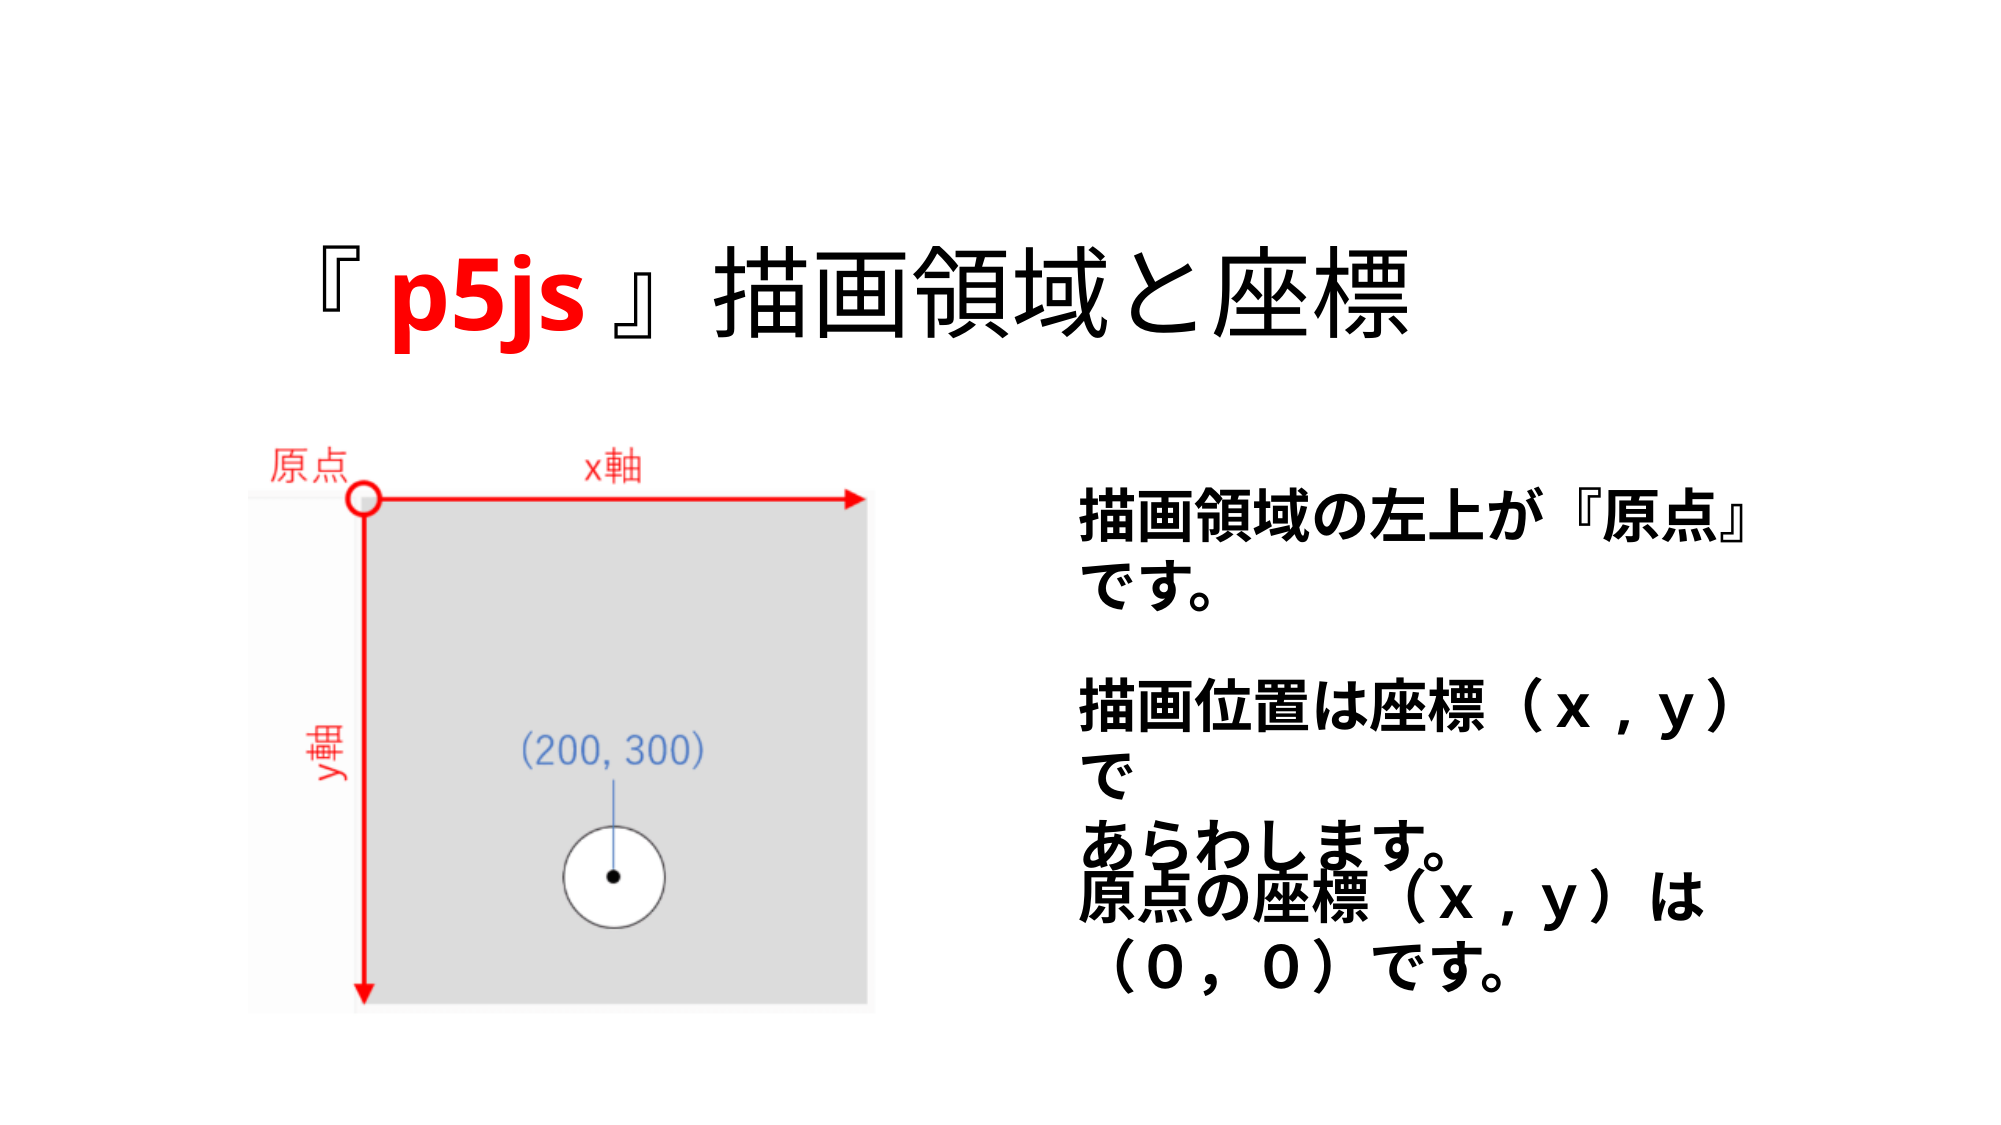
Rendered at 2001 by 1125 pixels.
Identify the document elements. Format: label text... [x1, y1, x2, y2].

text_box 描画位置は座標（ｘ,ｙ）で あらわします。 [1063, 662, 1819, 852]
text_box 『p5js』描画領域と座標 [248, 222, 1819, 358]
picture [248, 419, 904, 1034]
text_box 描画領域の左上が『原点』です。 [1063, 471, 1819, 627]
text_box 原点の座標（ｘ,ｙ）は （０，０）です。 [1063, 852, 1819, 1008]
